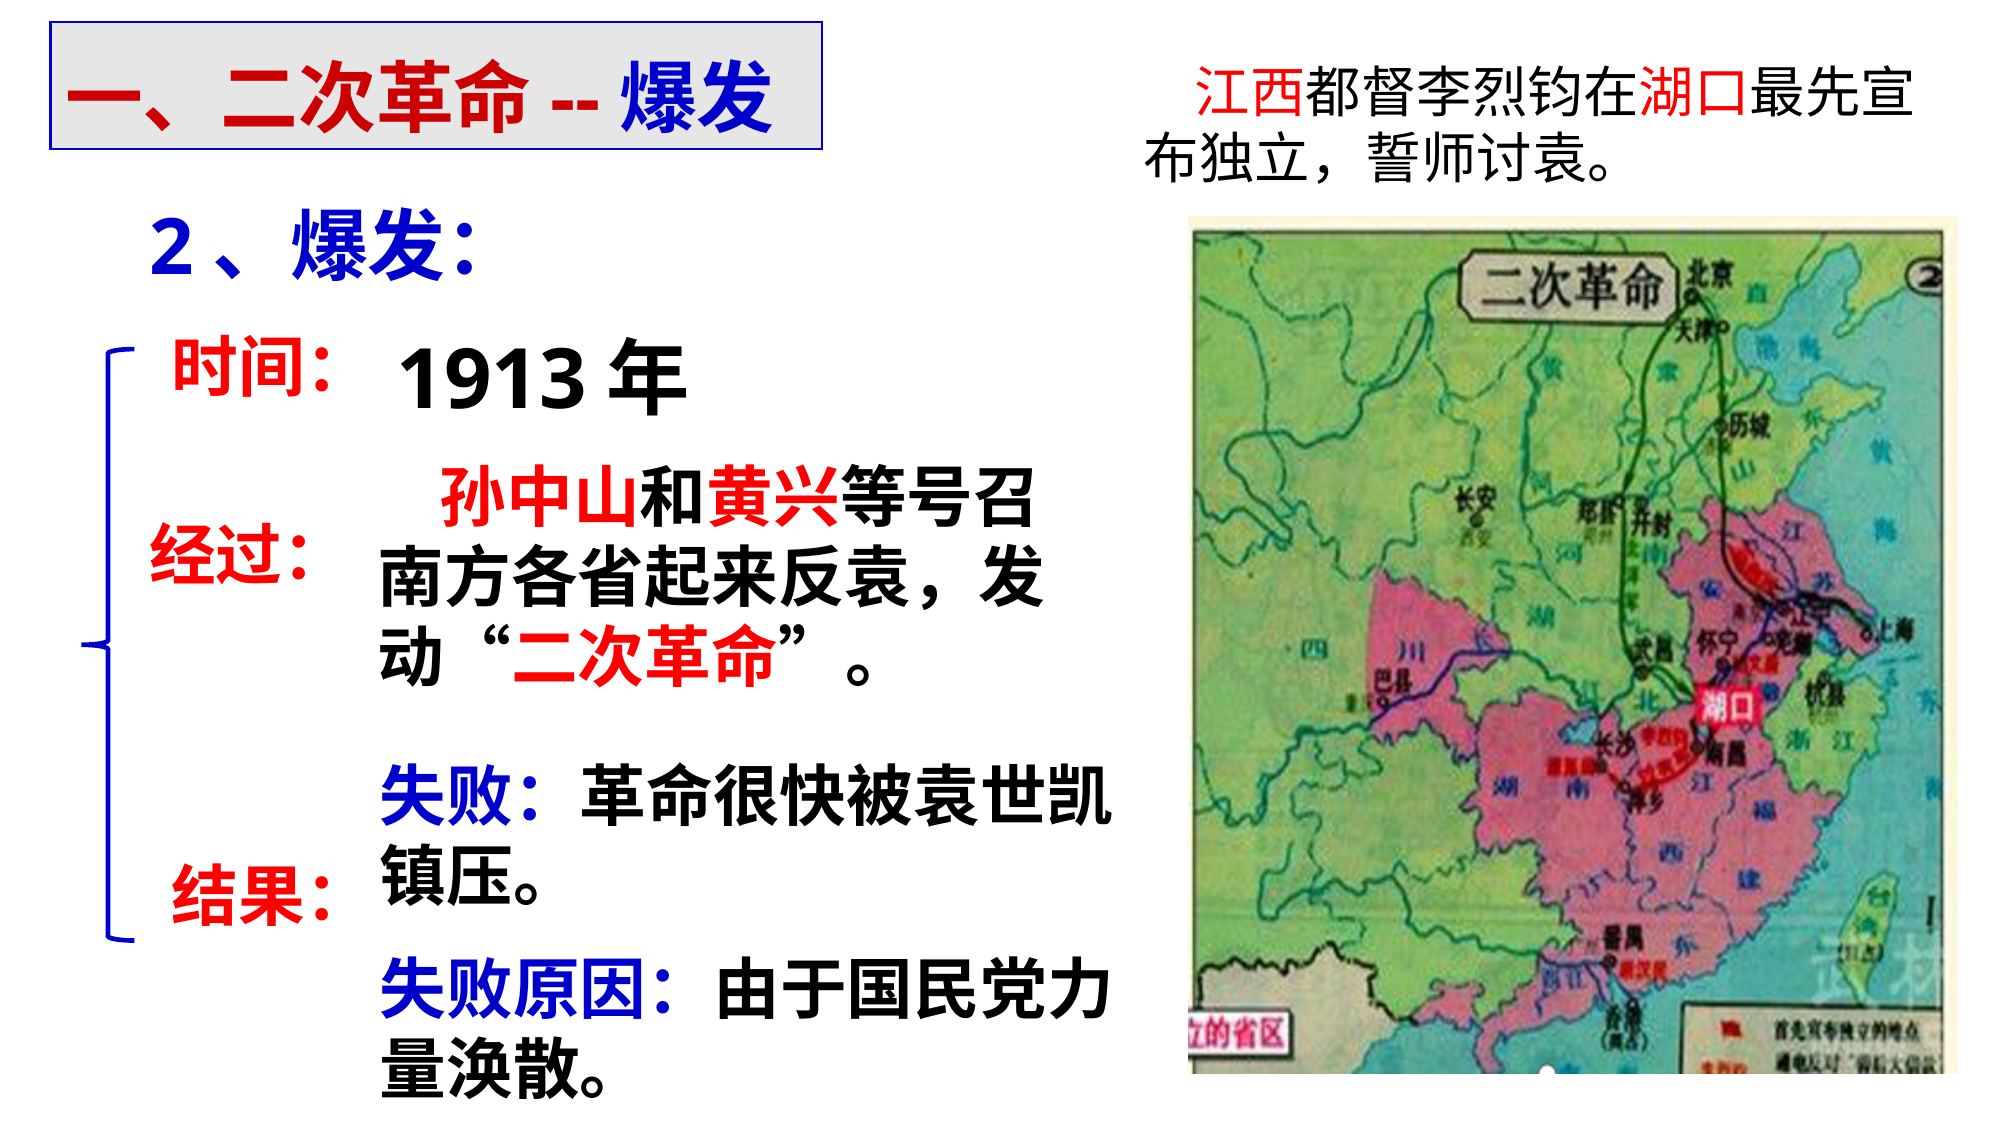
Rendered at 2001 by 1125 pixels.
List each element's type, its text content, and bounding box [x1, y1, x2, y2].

text_box 失败：革命很快被袁世凯镇压。 失败原因：由于国民党力量涣散。 [364, 746, 1157, 1115]
text_box 1913年 [382, 317, 770, 433]
text_box 2、爆发： [134, 189, 572, 298]
text_box 结果： [156, 846, 364, 941]
text_box 时间： [156, 317, 382, 413]
text_box 一、二次革命--爆发 [50, 22, 822, 149]
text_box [1129, 49, 1958, 1074]
text_box 经过： [135, 505, 363, 601]
text_box 孙中山和黄兴等号召南方各省起来反袁，发动“二次革命”。 [363, 447, 1106, 702]
text_box [81, 348, 135, 942]
